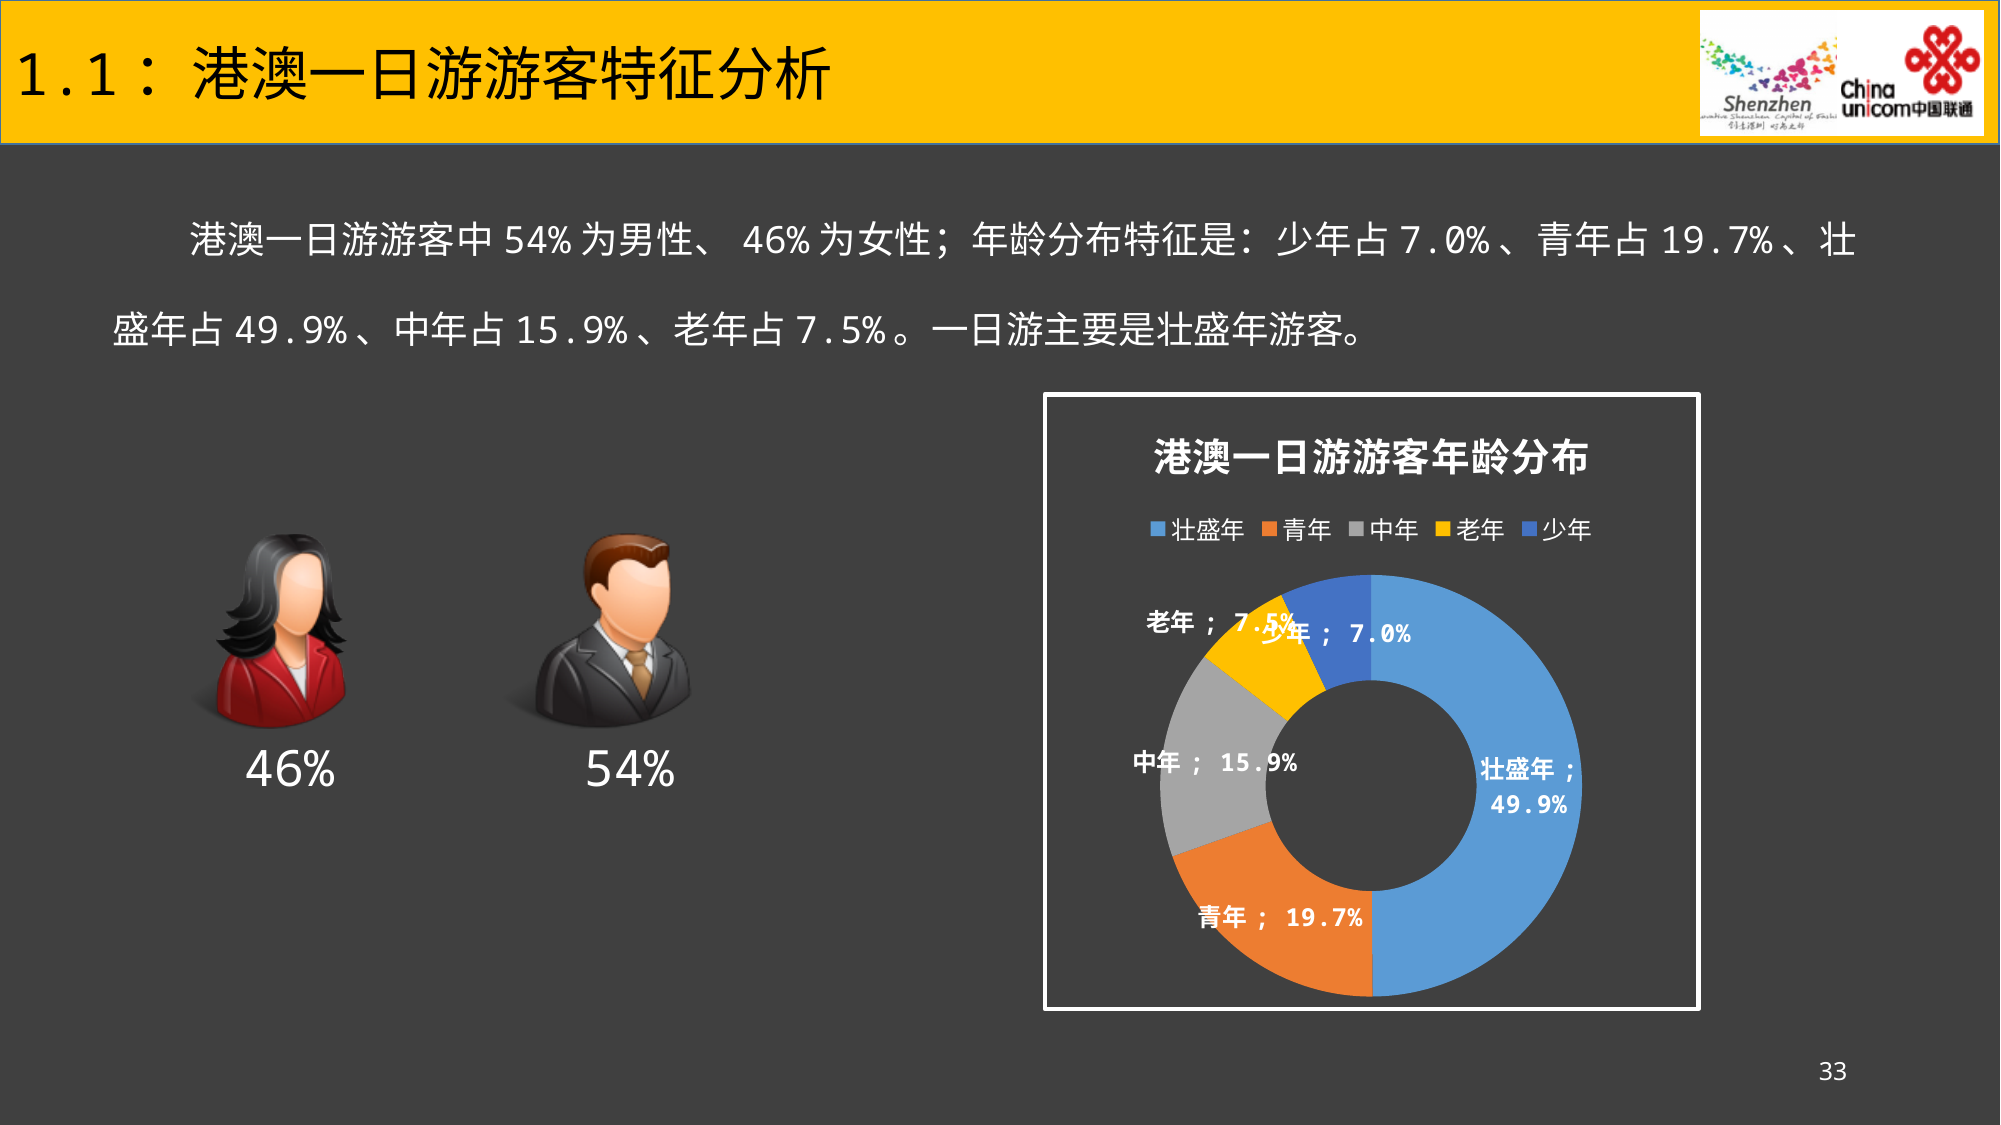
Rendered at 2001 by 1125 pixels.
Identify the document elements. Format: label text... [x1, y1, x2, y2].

chart [1042, 391, 1701, 1012]
picture [176, 529, 366, 729]
text_box 46% [229, 728, 399, 804]
picture [1700, 10, 1984, 136]
text_box 港澳一日游游客中54%为男性、46%为女性；年龄分布特征是：少年占7.0%、青年占19.7%、壮盛年占49.9%、中年占15.9%、老年占7.5%。一日游主要是壮盛年游客。 [97, 123, 1873, 358]
picture [489, 529, 705, 729]
text_box 54% [569, 728, 738, 804]
text_box 1.1：港澳一日游游客特征分析 [0, 0, 2000, 145]
slide_number 33 [1412, 1042, 1863, 1103]
